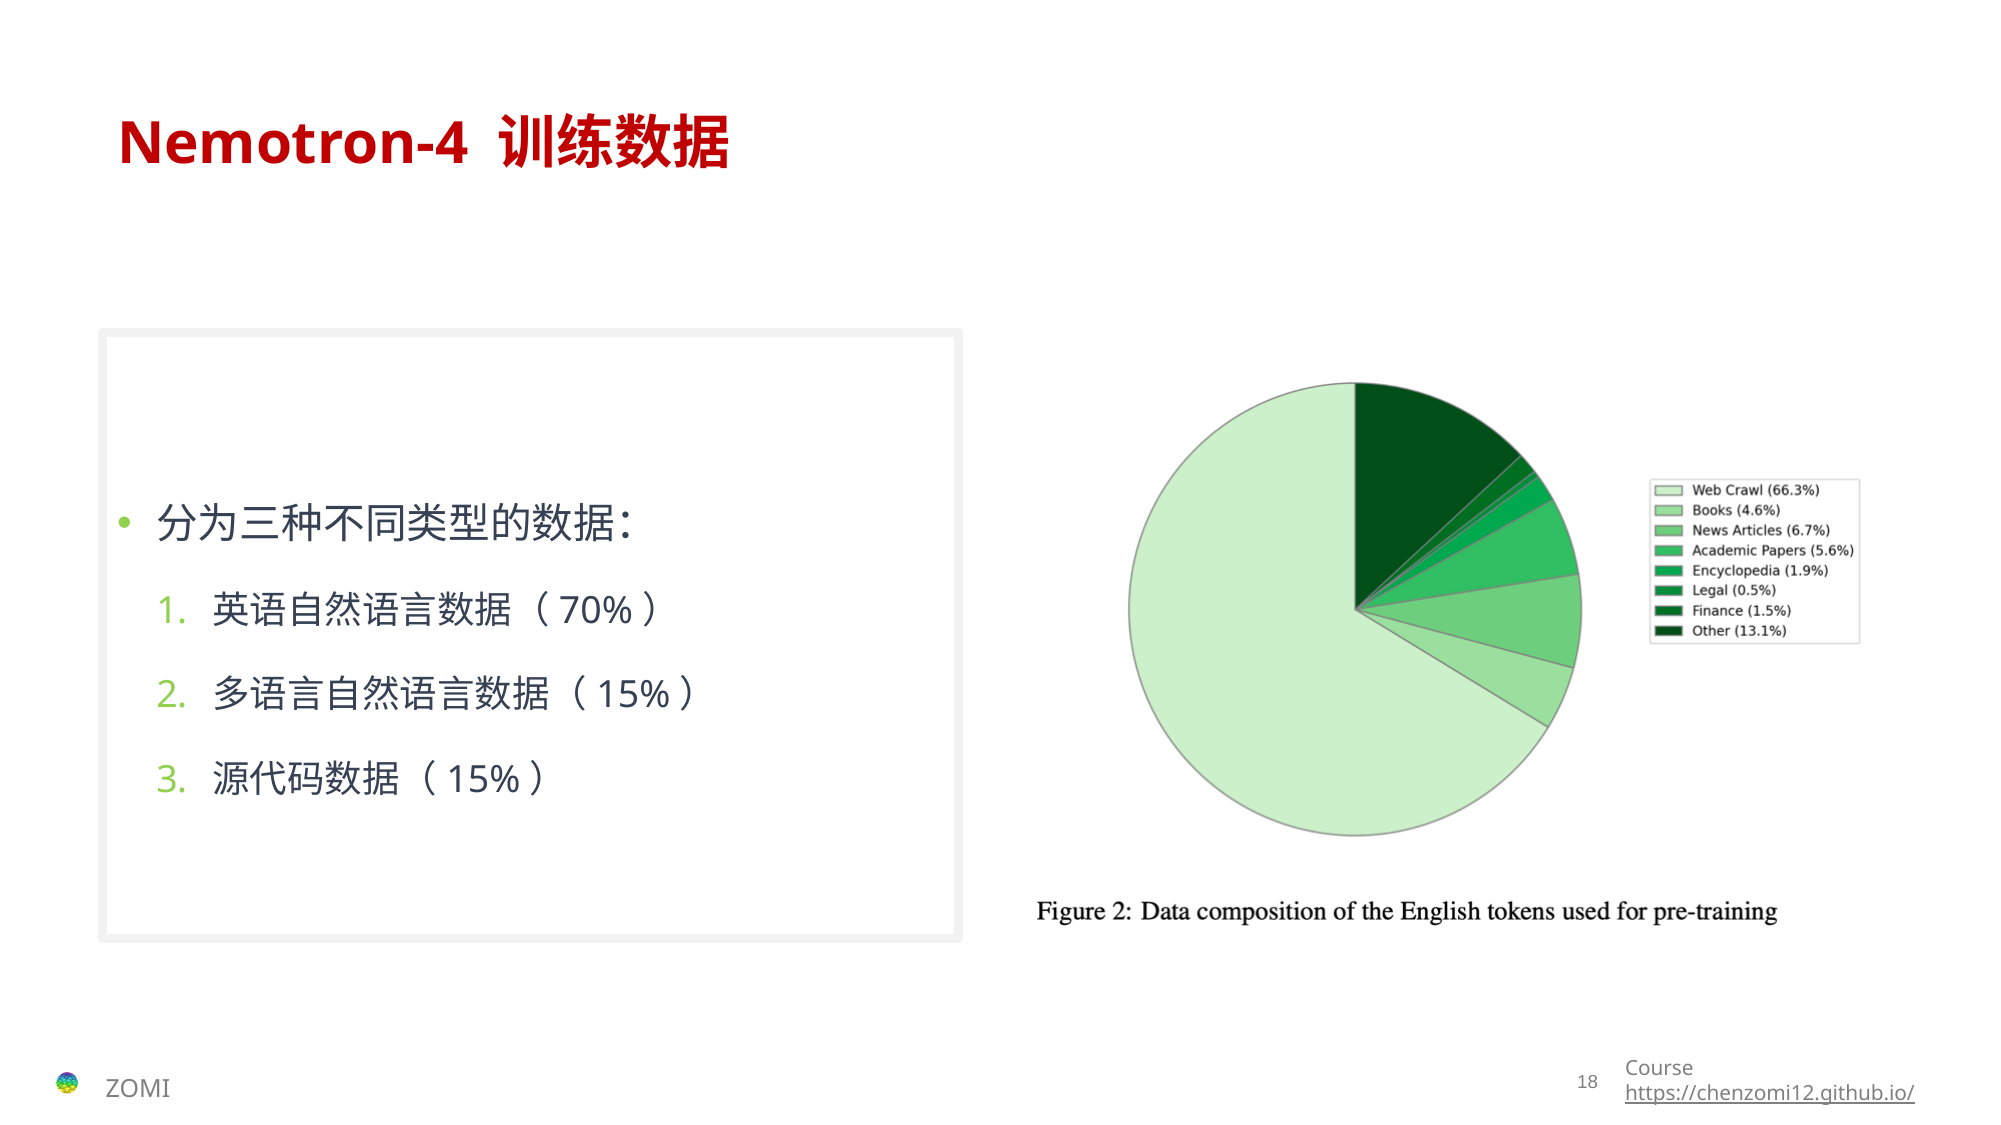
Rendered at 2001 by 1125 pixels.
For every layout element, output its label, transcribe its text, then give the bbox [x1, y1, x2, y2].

title Nemotron-4 训练数据 [102, 91, 1901, 189]
list 分为三种不同类型的数据： 英语自然语言数据（70%） 多语言自然语言数据（15%） 源代码数据（15%） [102, 332, 959, 939]
picture [57, 1073, 77, 1093]
picture [1000, 375, 1877, 939]
